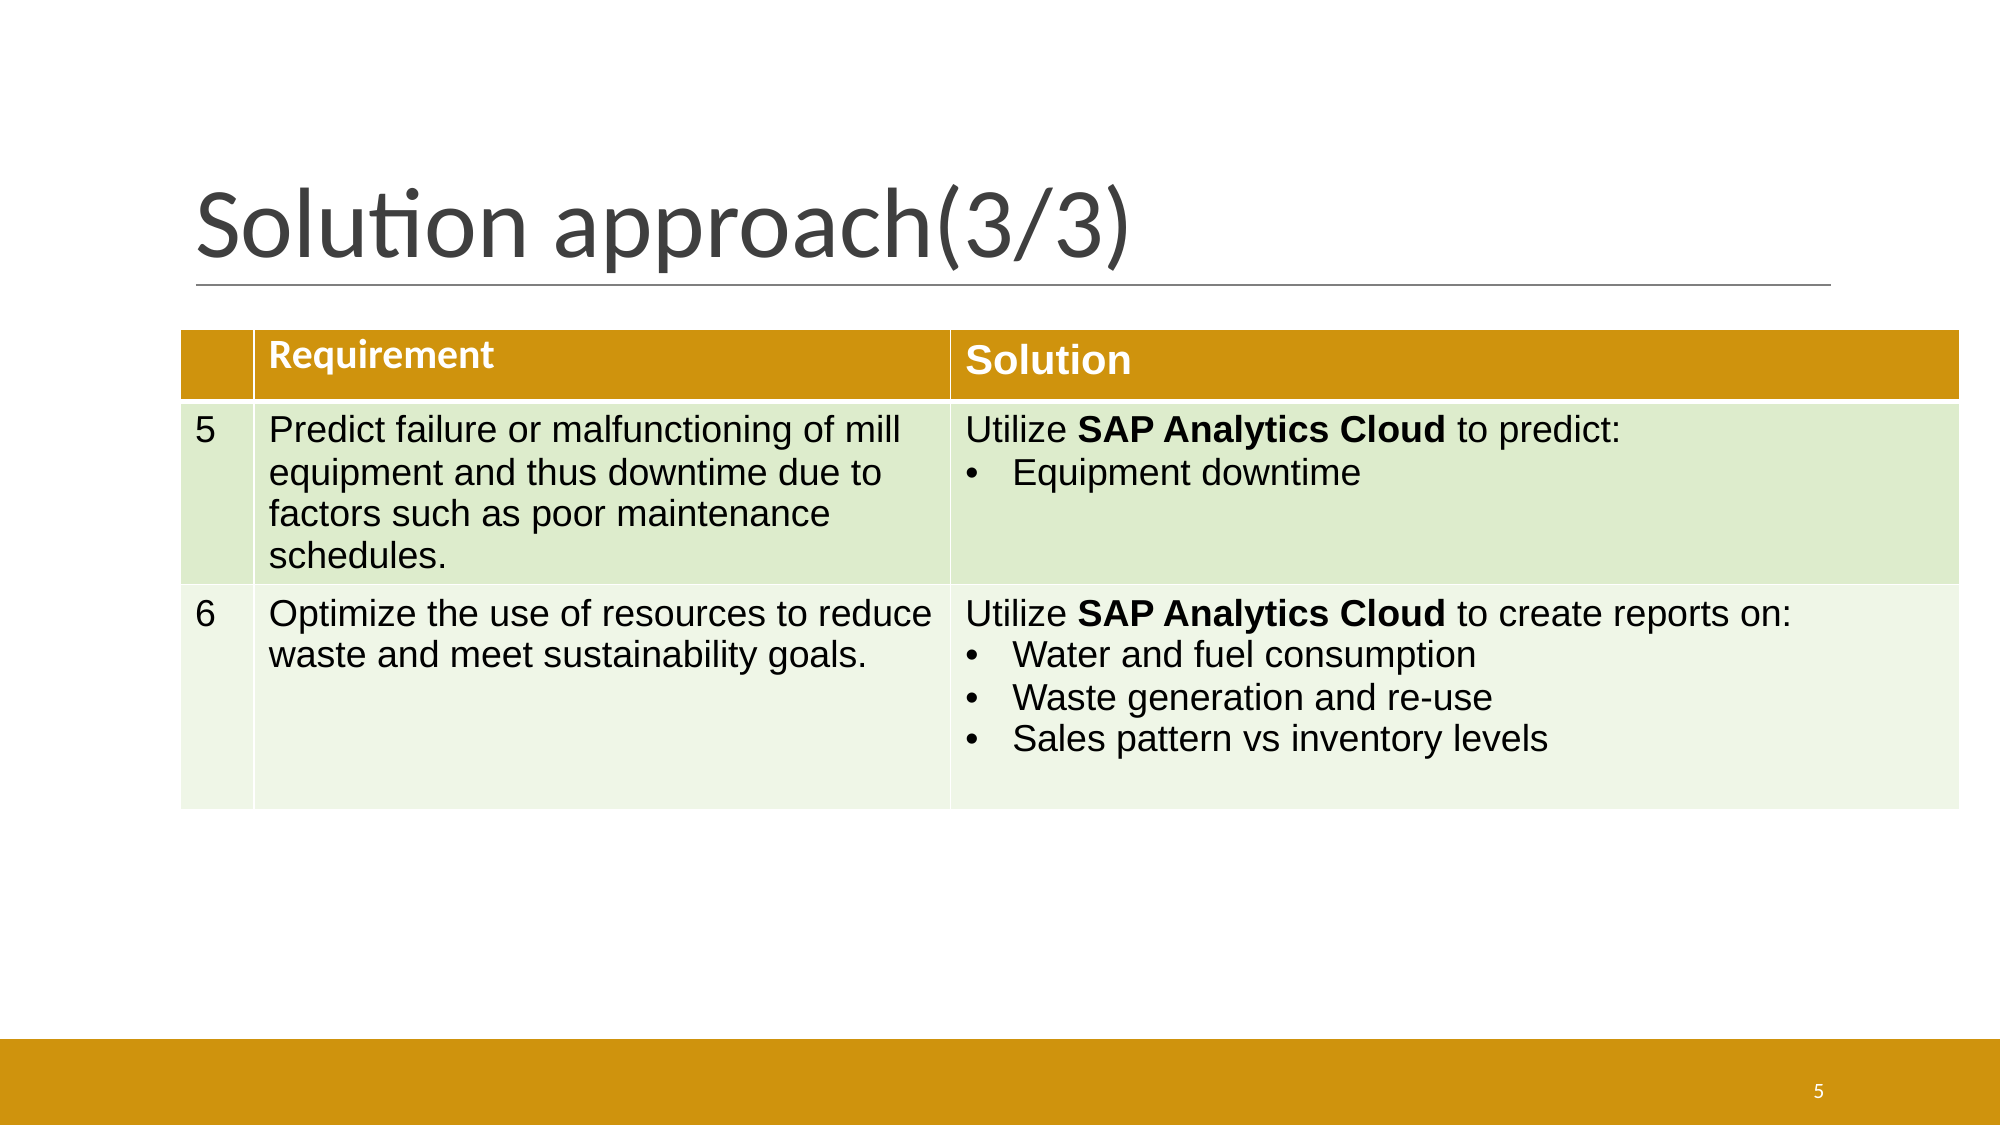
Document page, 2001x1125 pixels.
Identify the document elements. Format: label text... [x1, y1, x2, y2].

table_header [181, 330, 253, 399]
table_cell 5 [181, 404, 253, 584]
slide_number 5 [1624, 1059, 1840, 1120]
table_cell Optimize the use of resources to reduce waste and meet sustainability goals. [255, 585, 950, 809]
table_cell Predict failure or malfunctioning of mill equipment and thus downtime due to factors such as poor maintenance schedules. [255, 404, 950, 584]
table_cell Utilize SAP Analytics Cloud to create reports on: Water and fuel consumption Waste generation and re-use Sales pattern vs inventory levels [951, 585, 1959, 809]
table_cell Utilize SAP Analytics Cloud to predict: Equipment downtime [951, 404, 1959, 584]
title Solution approach(3/3) [180, 47, 1830, 285]
table_header Requirement [255, 330, 950, 399]
table_header Solution [951, 330, 1959, 399]
table_cell 6 [181, 585, 253, 809]
